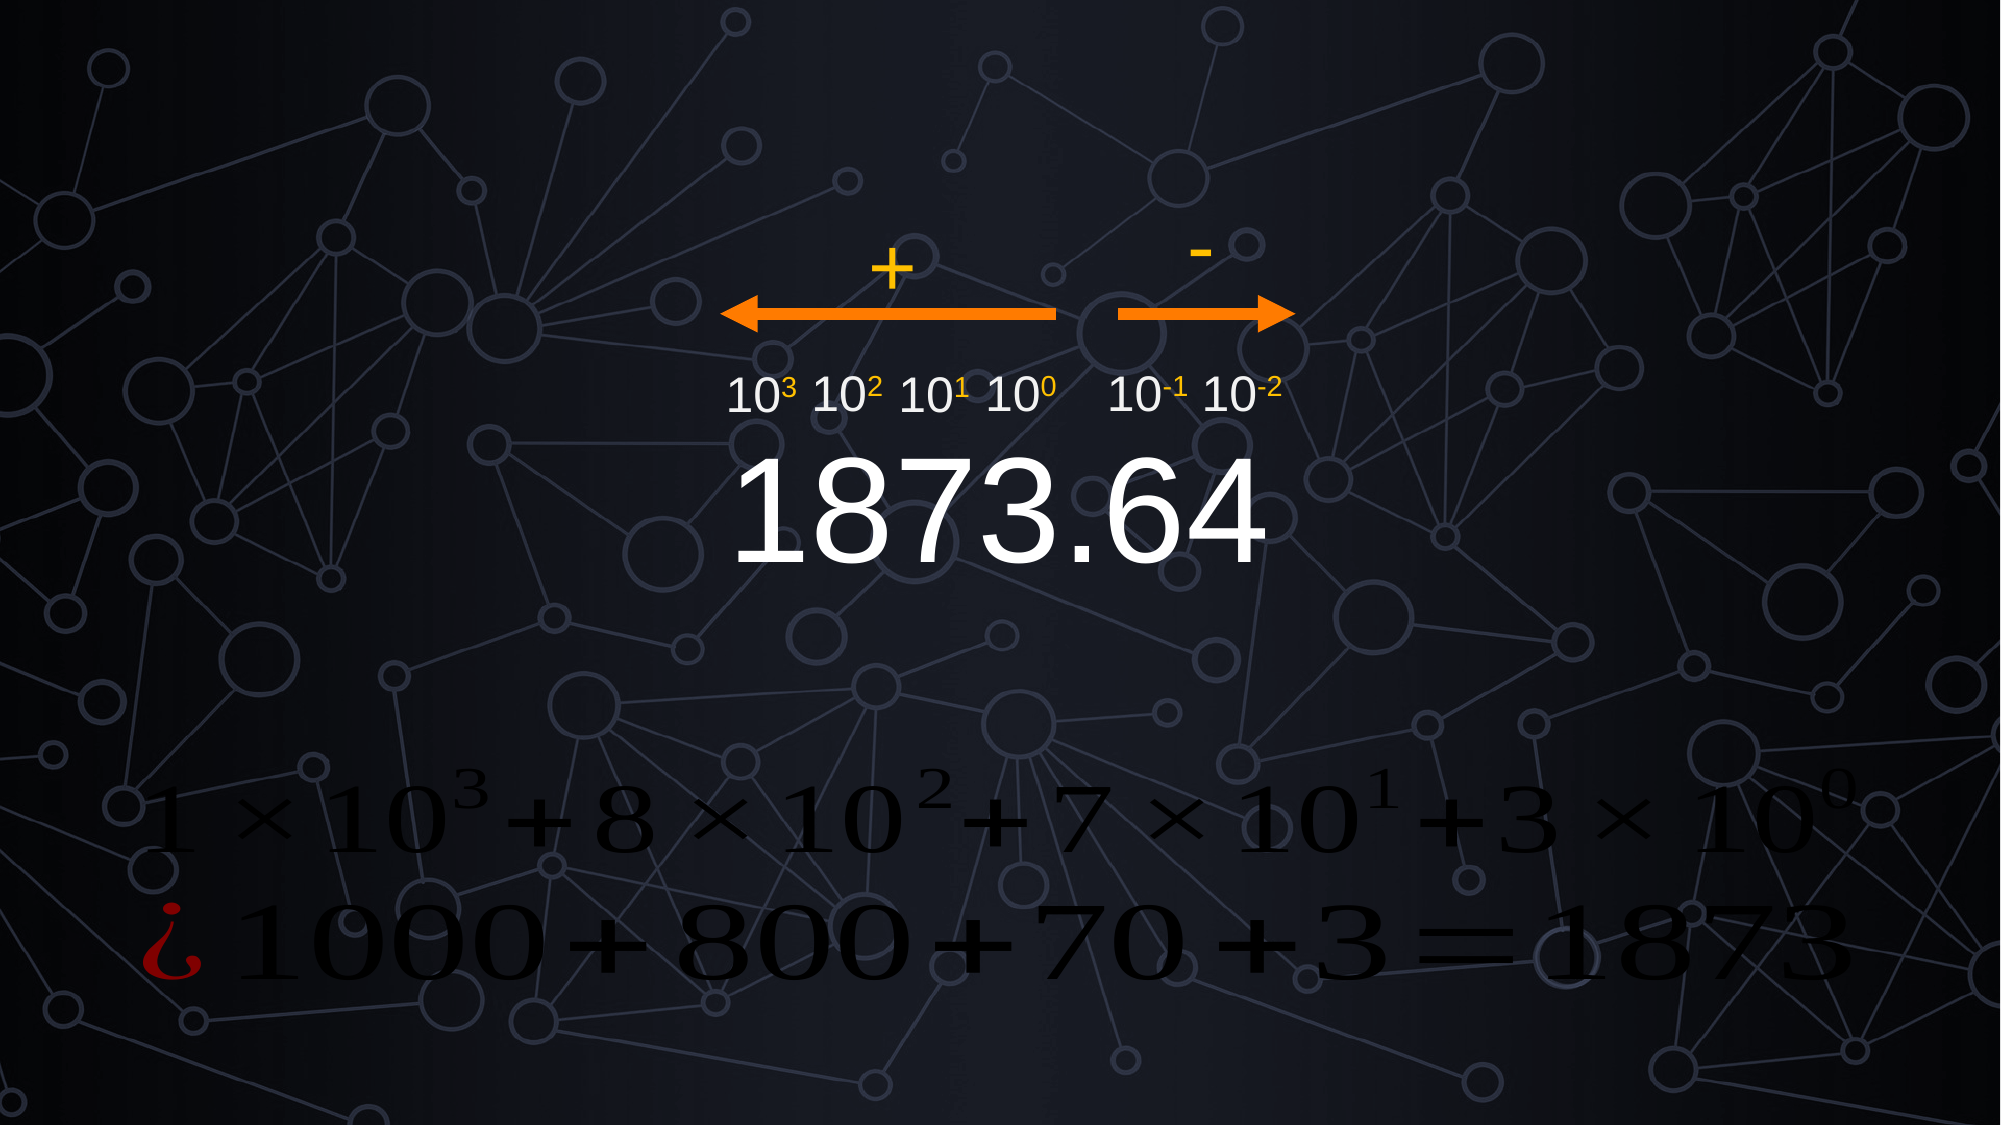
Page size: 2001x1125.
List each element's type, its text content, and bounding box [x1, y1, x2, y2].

text_box 100 [967, 354, 1074, 429]
text_box 10-1 [1074, 354, 1169, 429]
text_box 103 [707, 355, 816, 431]
text_box 101 [880, 355, 989, 431]
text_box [720, 205, 1056, 322]
text_box 10-2 [1169, 354, 1315, 429]
text_box 102 [793, 354, 902, 429]
title 1873.64 [136, 280, 1862, 749]
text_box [1118, 184, 1296, 314]
